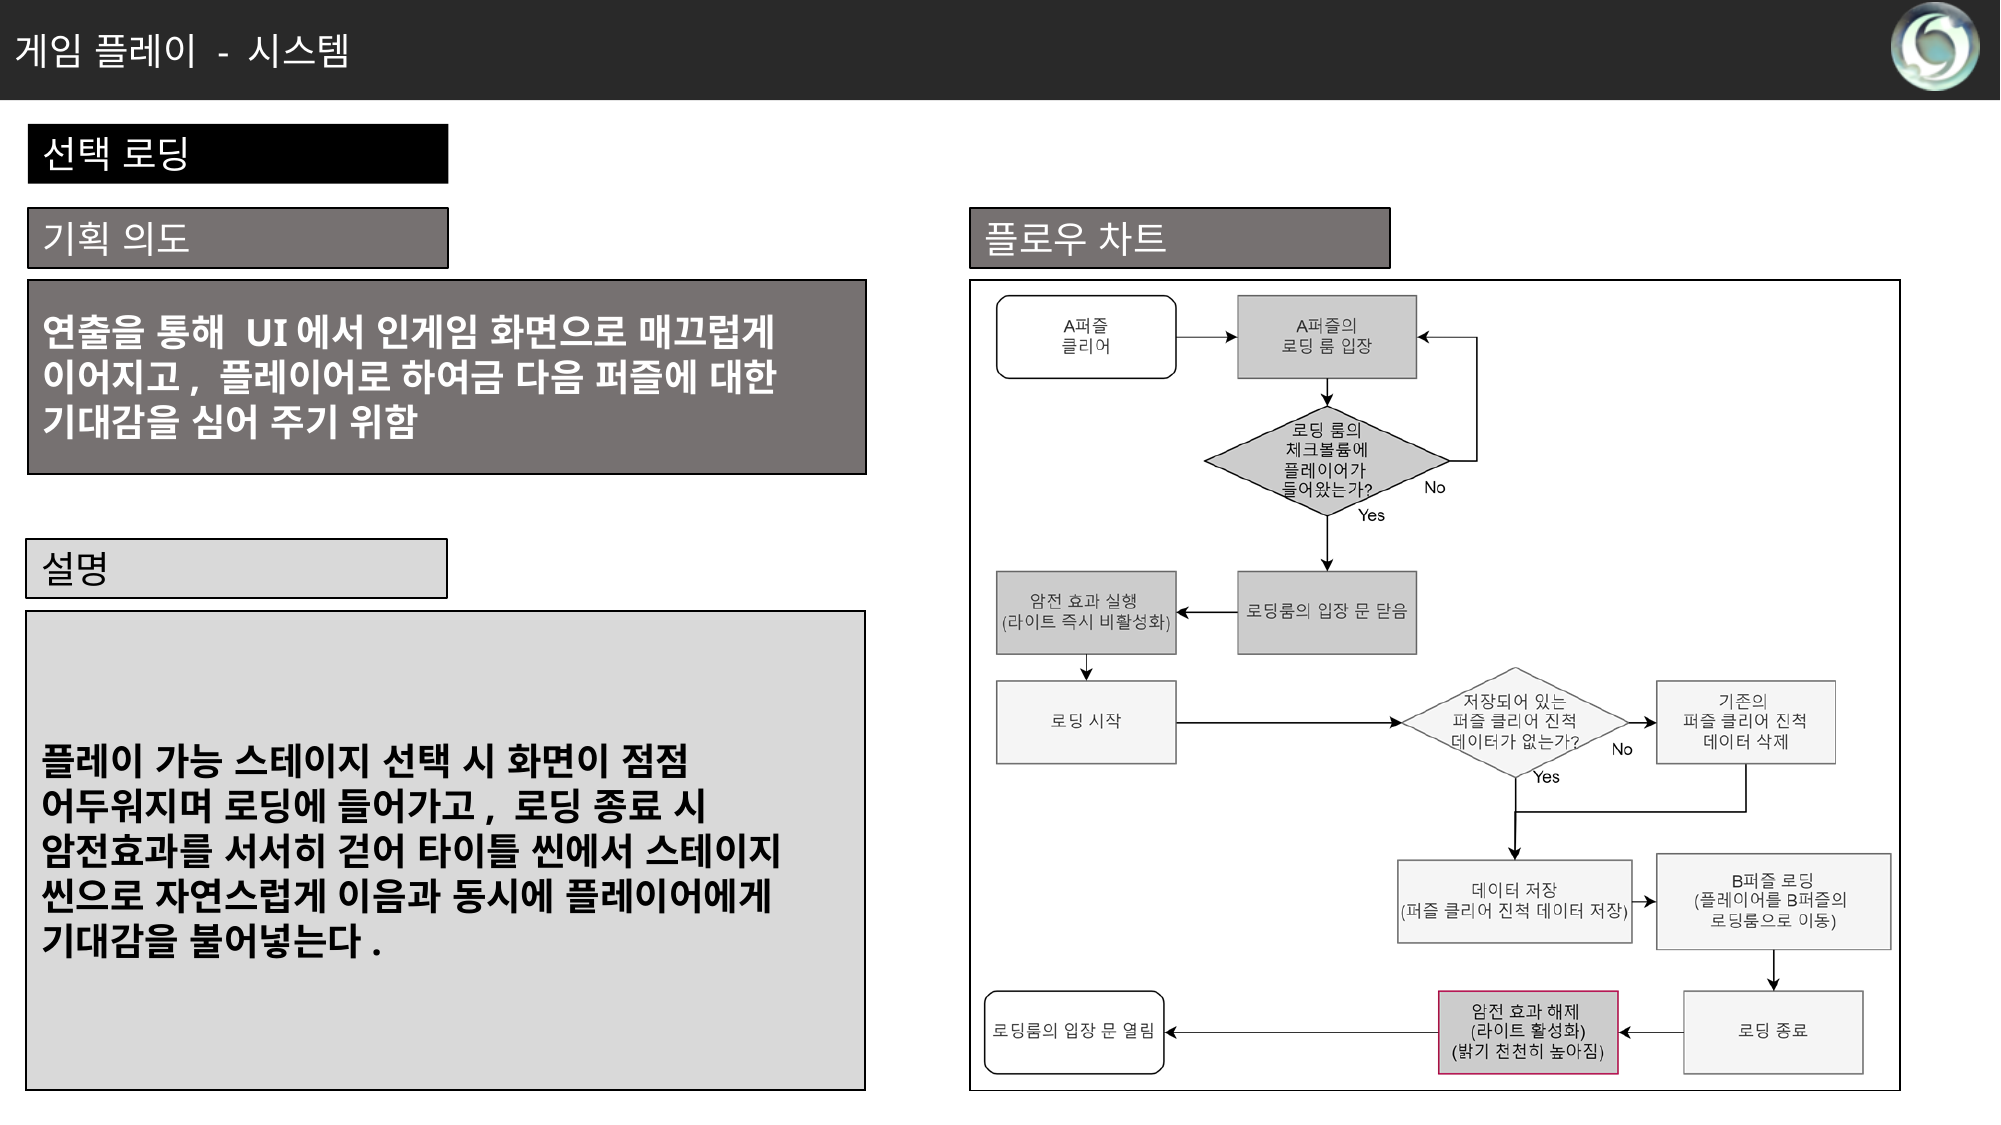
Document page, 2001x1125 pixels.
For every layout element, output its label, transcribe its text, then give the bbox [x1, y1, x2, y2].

text_box 연출을 통해 UI에서 인게임 화면으로 매끄럽게 이어지고, 플레이어로 하여금 다음 퍼즐에 대한 기대감을 심어 주기 위함 [27, 279, 867, 475]
text_box 기획 의도 [27, 208, 449, 269]
text_box 설명 [26, 538, 447, 599]
picture [969, 279, 1906, 1091]
text_box 선택 로딩 [27, 123, 449, 184]
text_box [0, 0, 2000, 101]
text_box 플로우 차트 [969, 208, 1391, 269]
text_box 플레이 가능 스테이지 선택 시 화면이 점점 어두워지며 로딩에 들어가고, 로딩 종료 시 암전효과를 서서히 걷어 타이틀 씬에서 스테이지 씬으로 자연스럽게 이음과 동시에 플레이어에게 기대감을 불어넣는다. [25, 610, 866, 1091]
